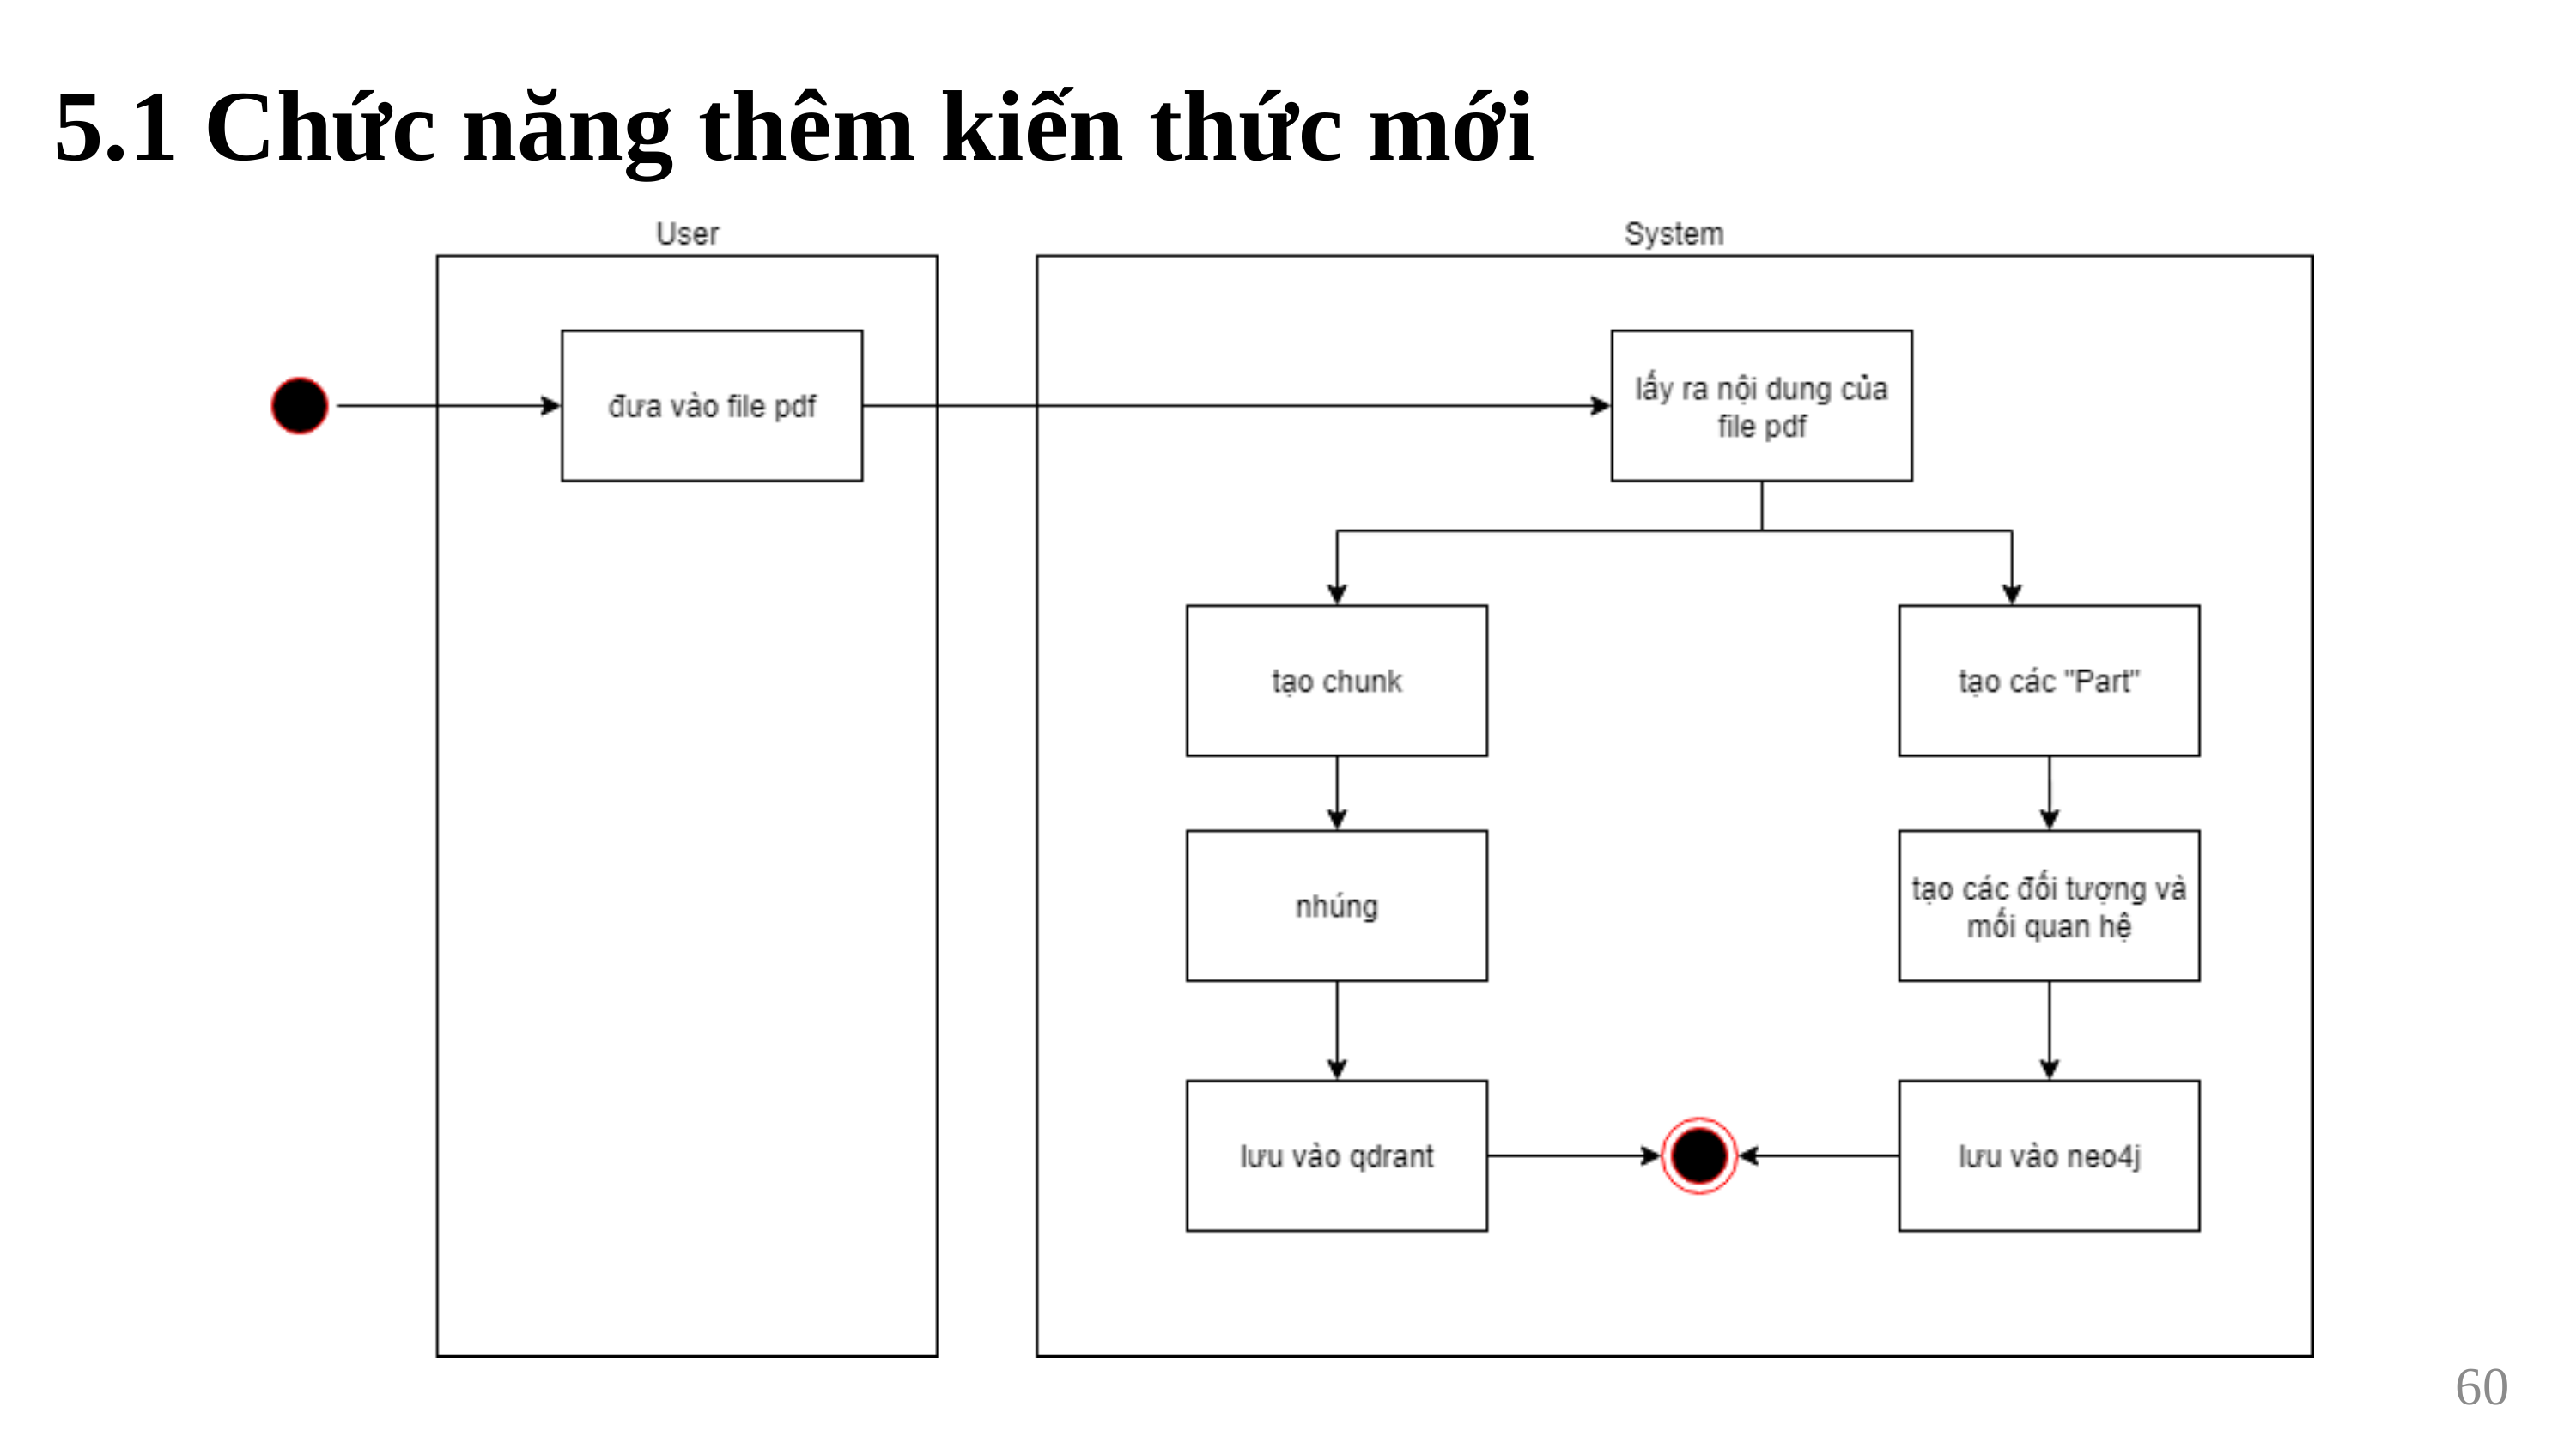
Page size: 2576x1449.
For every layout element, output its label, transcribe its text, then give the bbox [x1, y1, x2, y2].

text_box 5.1 Chức năng thêm kiến thức mới [53, 0, 2437, 180]
slide_number 60 [2221, 1357, 2523, 1410]
picture [261, 212, 2315, 1358]
